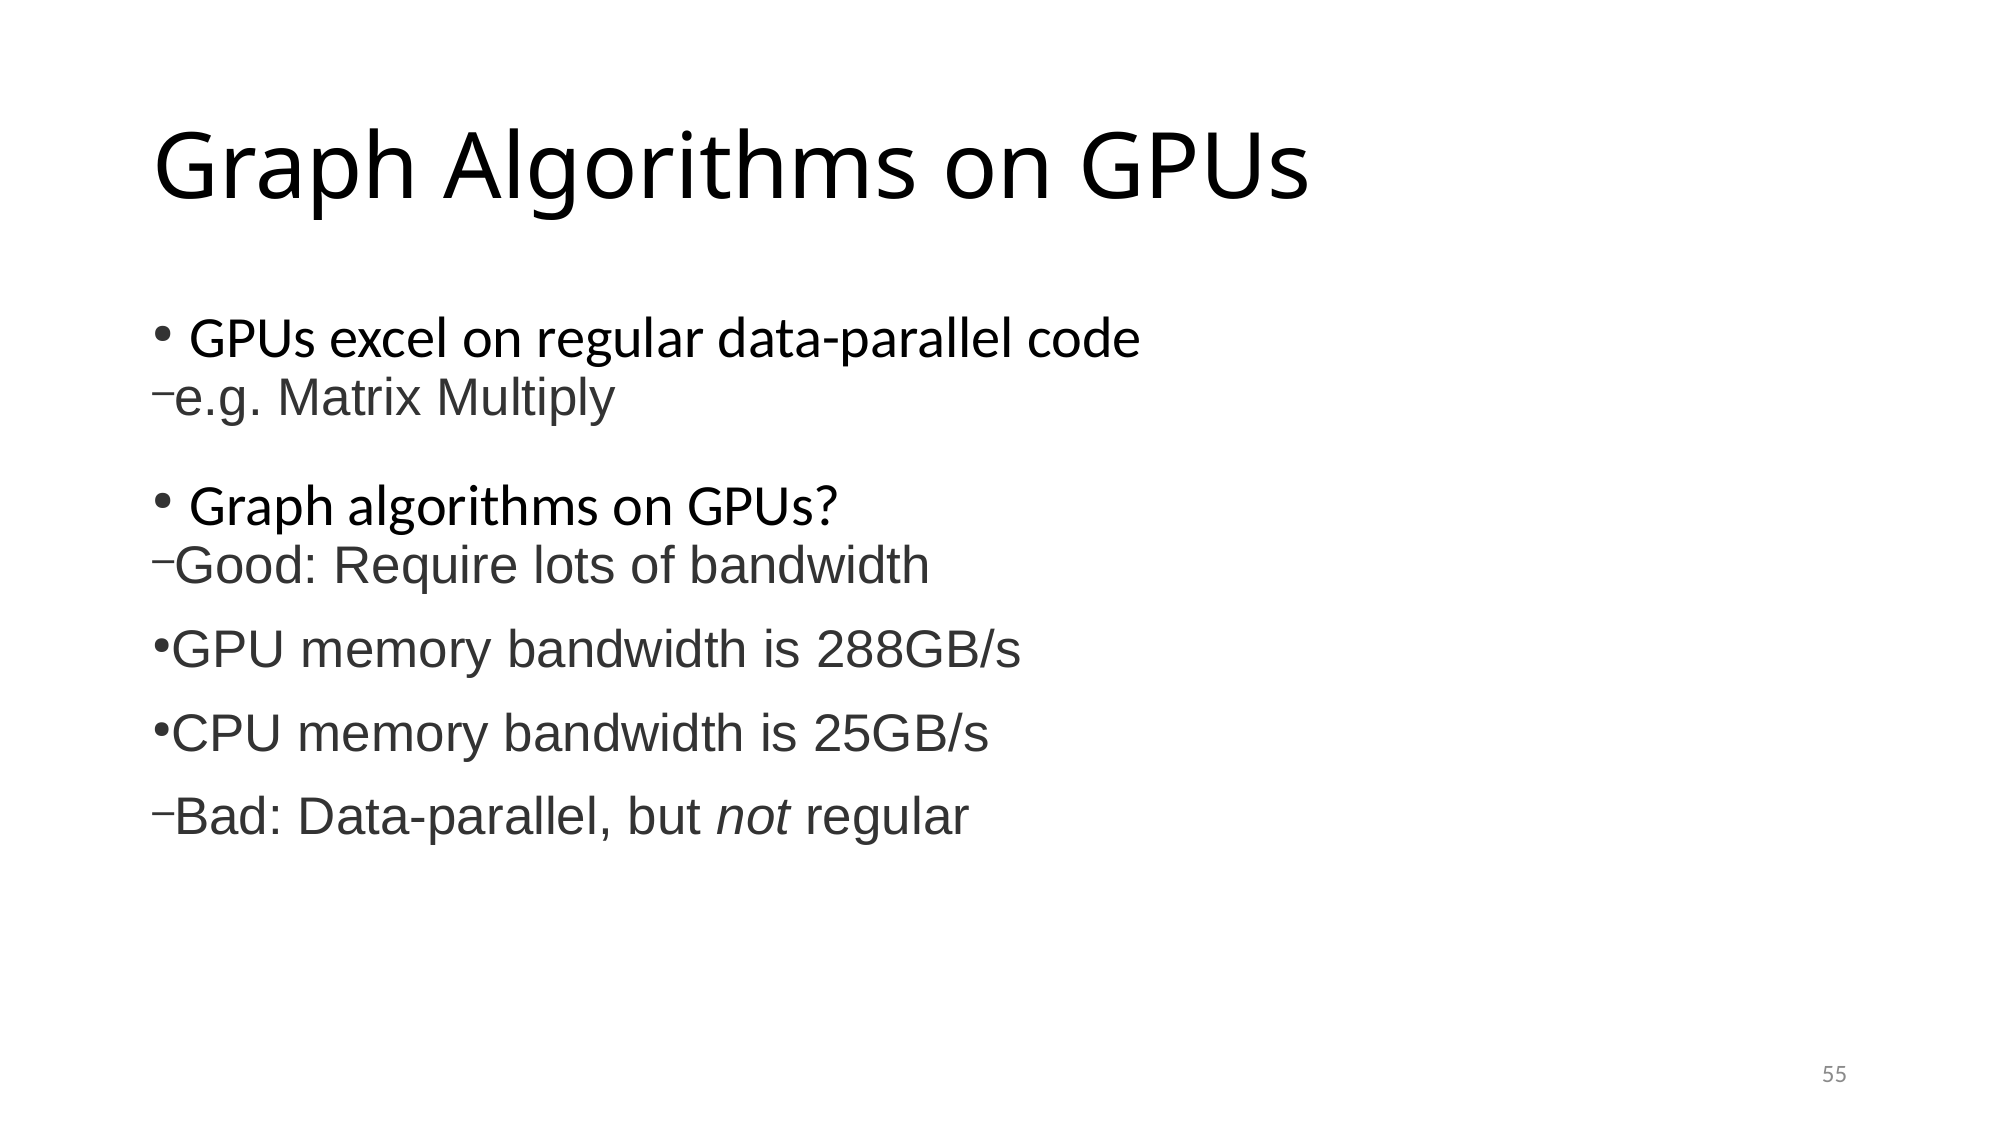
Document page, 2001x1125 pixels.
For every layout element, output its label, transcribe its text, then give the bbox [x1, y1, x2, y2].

list GPUs excel on regular data-parallel code e.g. Matrix Multiply Graph algorithms on GPUs? Good: Require lots of bandwidth GPU memory bandwidth is 288GB/s CPU memory bandwidth is 25GB/s Bad: Data-parallel, but not regular [137, 299, 1863, 1014]
slide_number 55 [1412, 1042, 1863, 1103]
title Graph Algorithms on GPUs [137, 67, 1863, 271]
